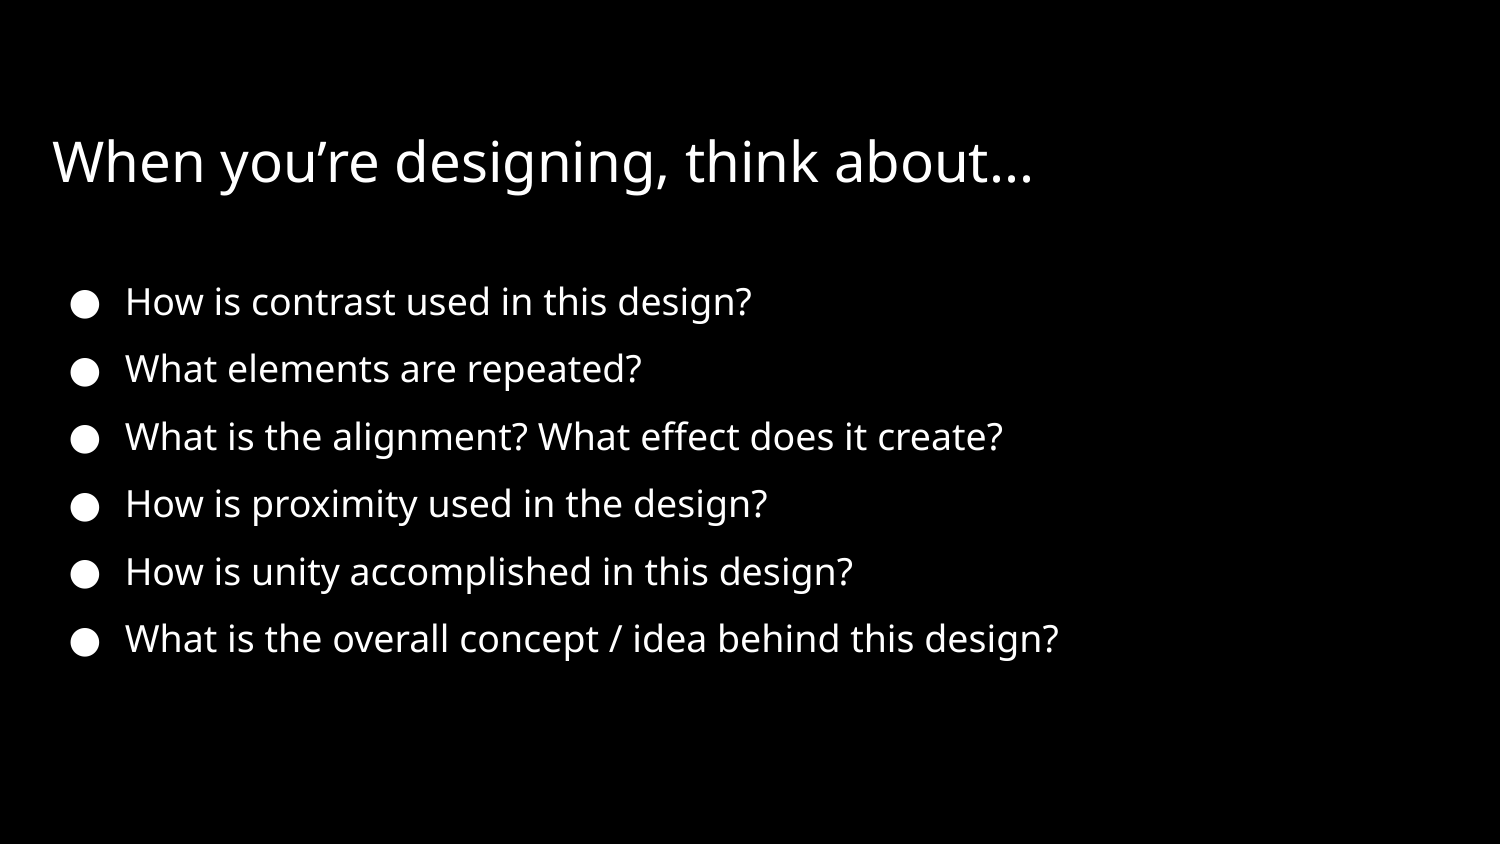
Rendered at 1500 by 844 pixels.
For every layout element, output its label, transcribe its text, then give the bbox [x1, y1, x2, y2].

text_box How is contrast used in this design? What elements are repeated? What is the alignment? What effect does it create? How is proximity used in the design? How is unity accomplished in this design? What is the overall concept / idea behind this design? [44, 156, 1456, 818]
text_box When you’re designing, think about... [46, 128, 1157, 156]
